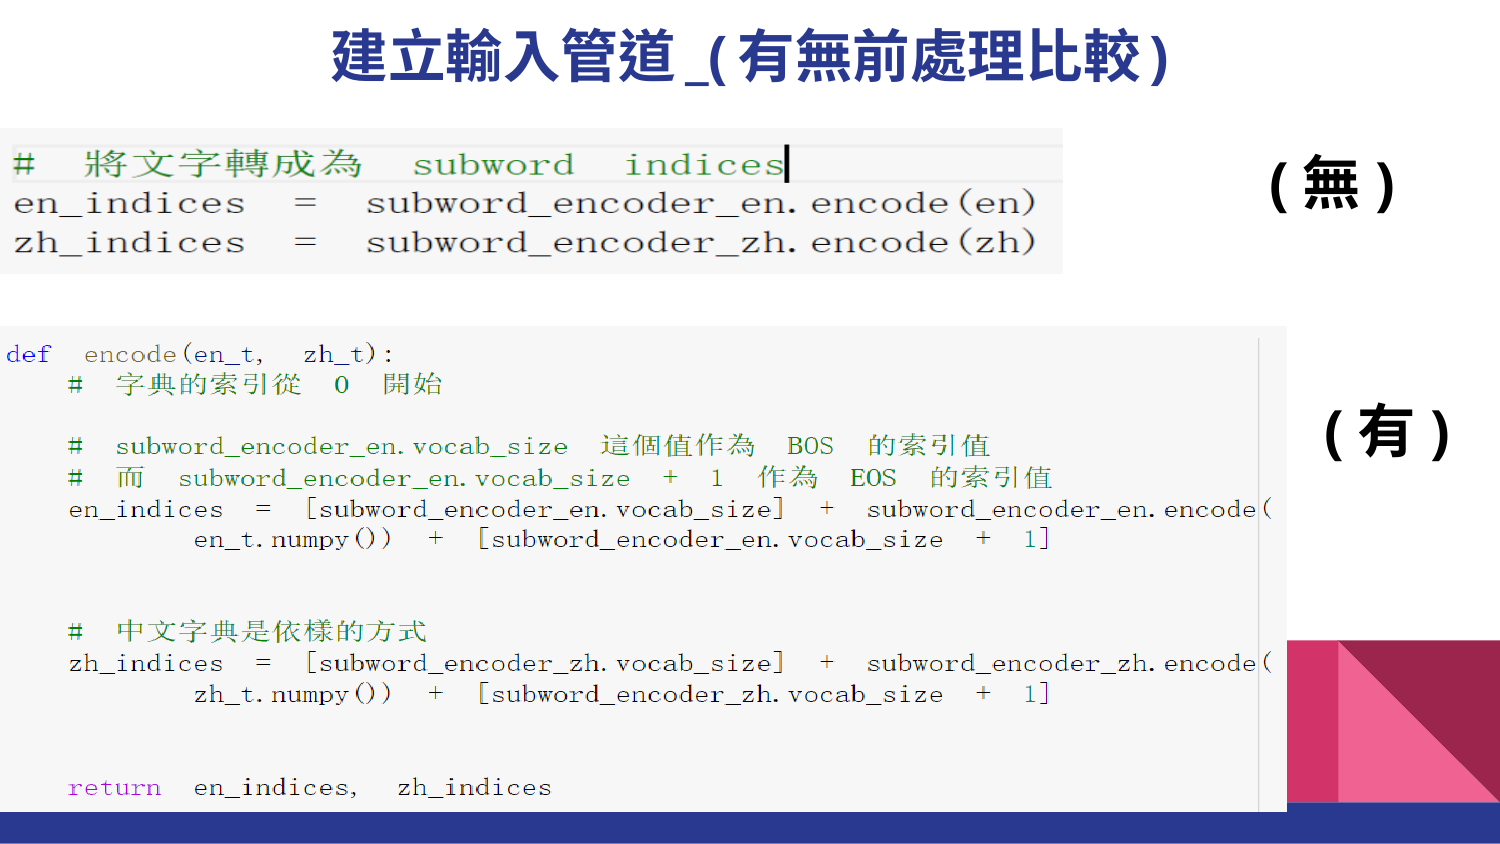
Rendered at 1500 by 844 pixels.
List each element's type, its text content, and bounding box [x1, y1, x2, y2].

list (無) [1254, 142, 1469, 242]
list (有) [1309, 389, 1500, 490]
picture [0, 326, 1287, 812]
picture [0, 127, 1063, 274]
title 建立輸入管道_(有無前處理比較) [51, 4, 1449, 105]
